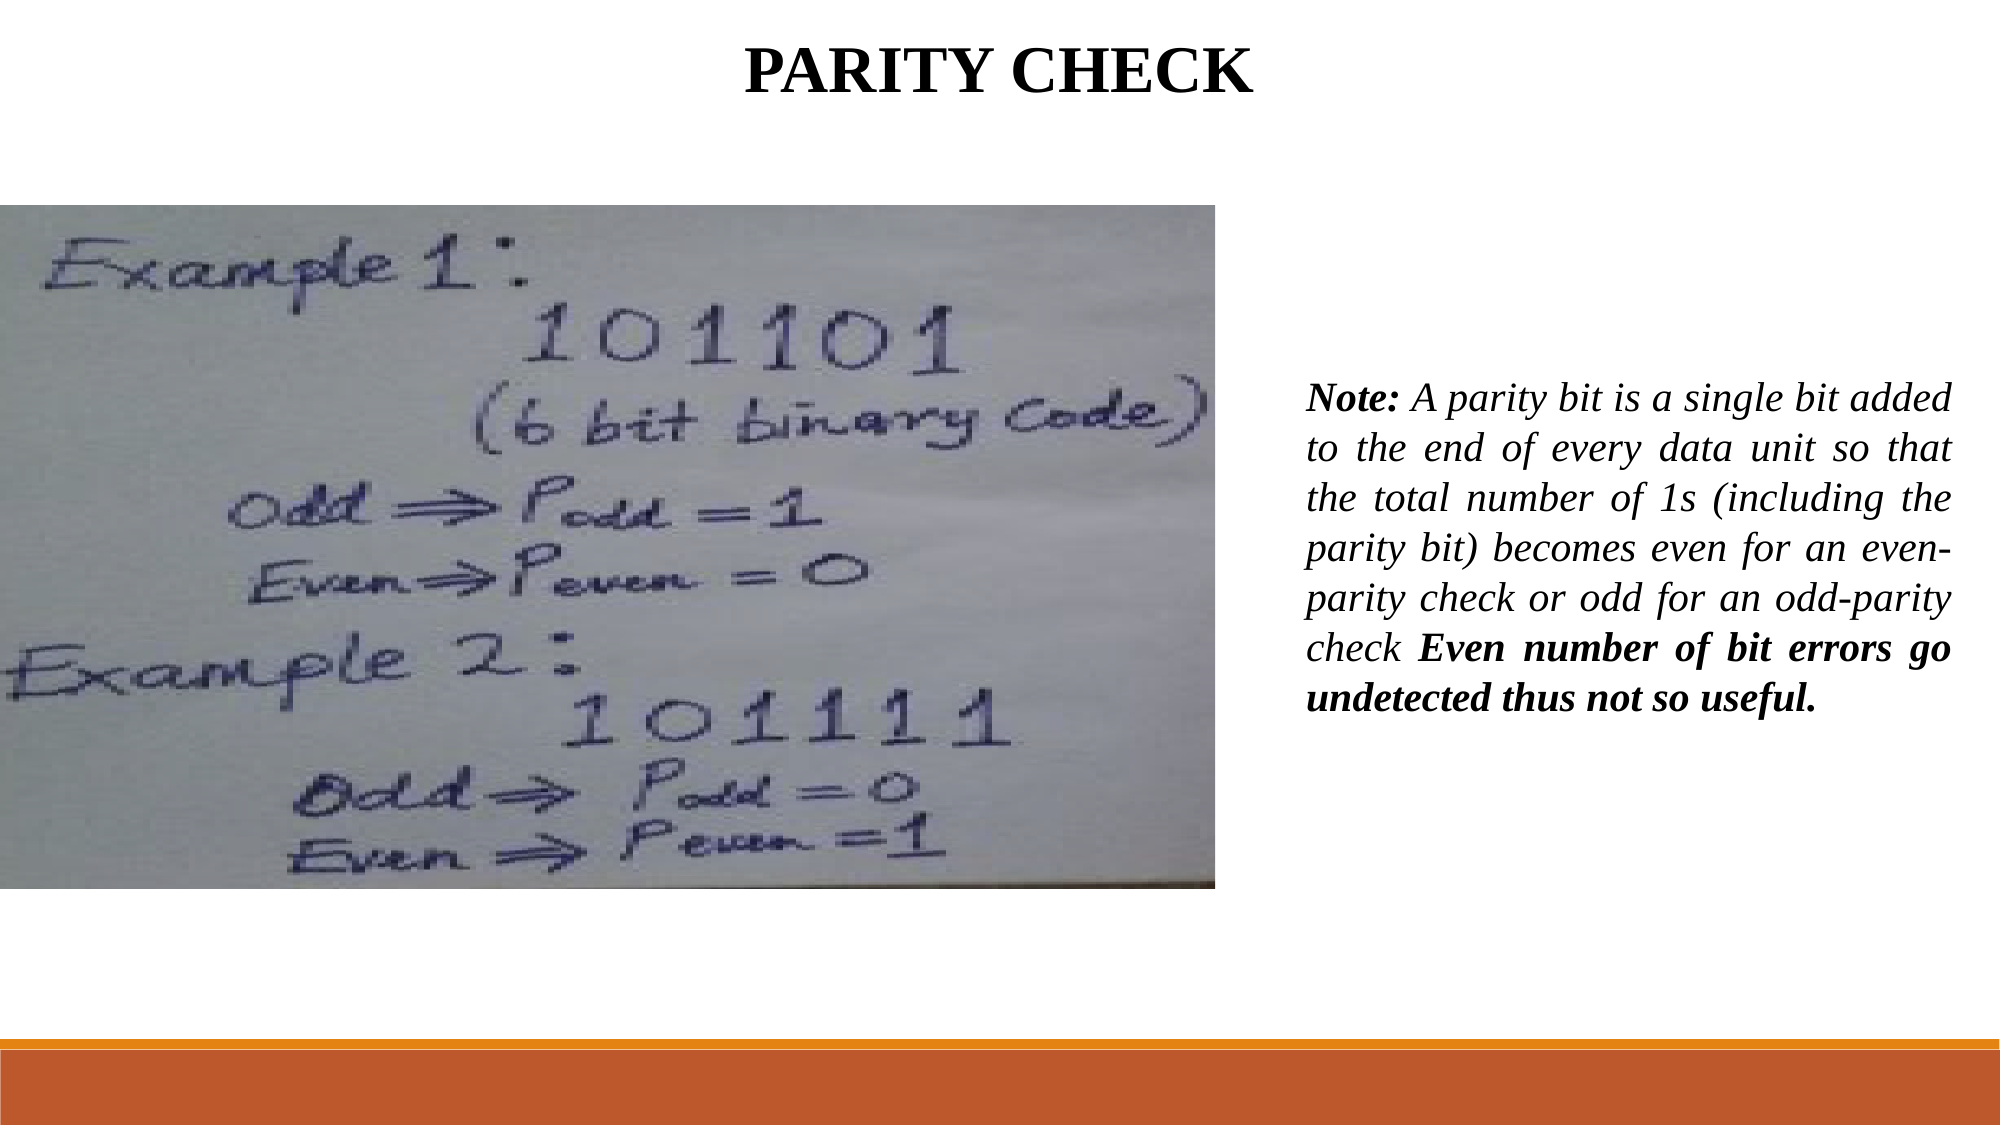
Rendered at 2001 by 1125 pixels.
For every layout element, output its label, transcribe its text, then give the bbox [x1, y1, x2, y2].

picture [0, 204, 1216, 889]
text_box Note: A parity bit is a single bit added to the end of every data unit so that the total number of 1s (including the parity bit) becomes even for an even-parity check or odd for an odd-parity check Even number of bit errors go undetected thus not so useful. [1291, 362, 1968, 728]
text_box PARITY CHECK [0, 18, 2000, 114]
